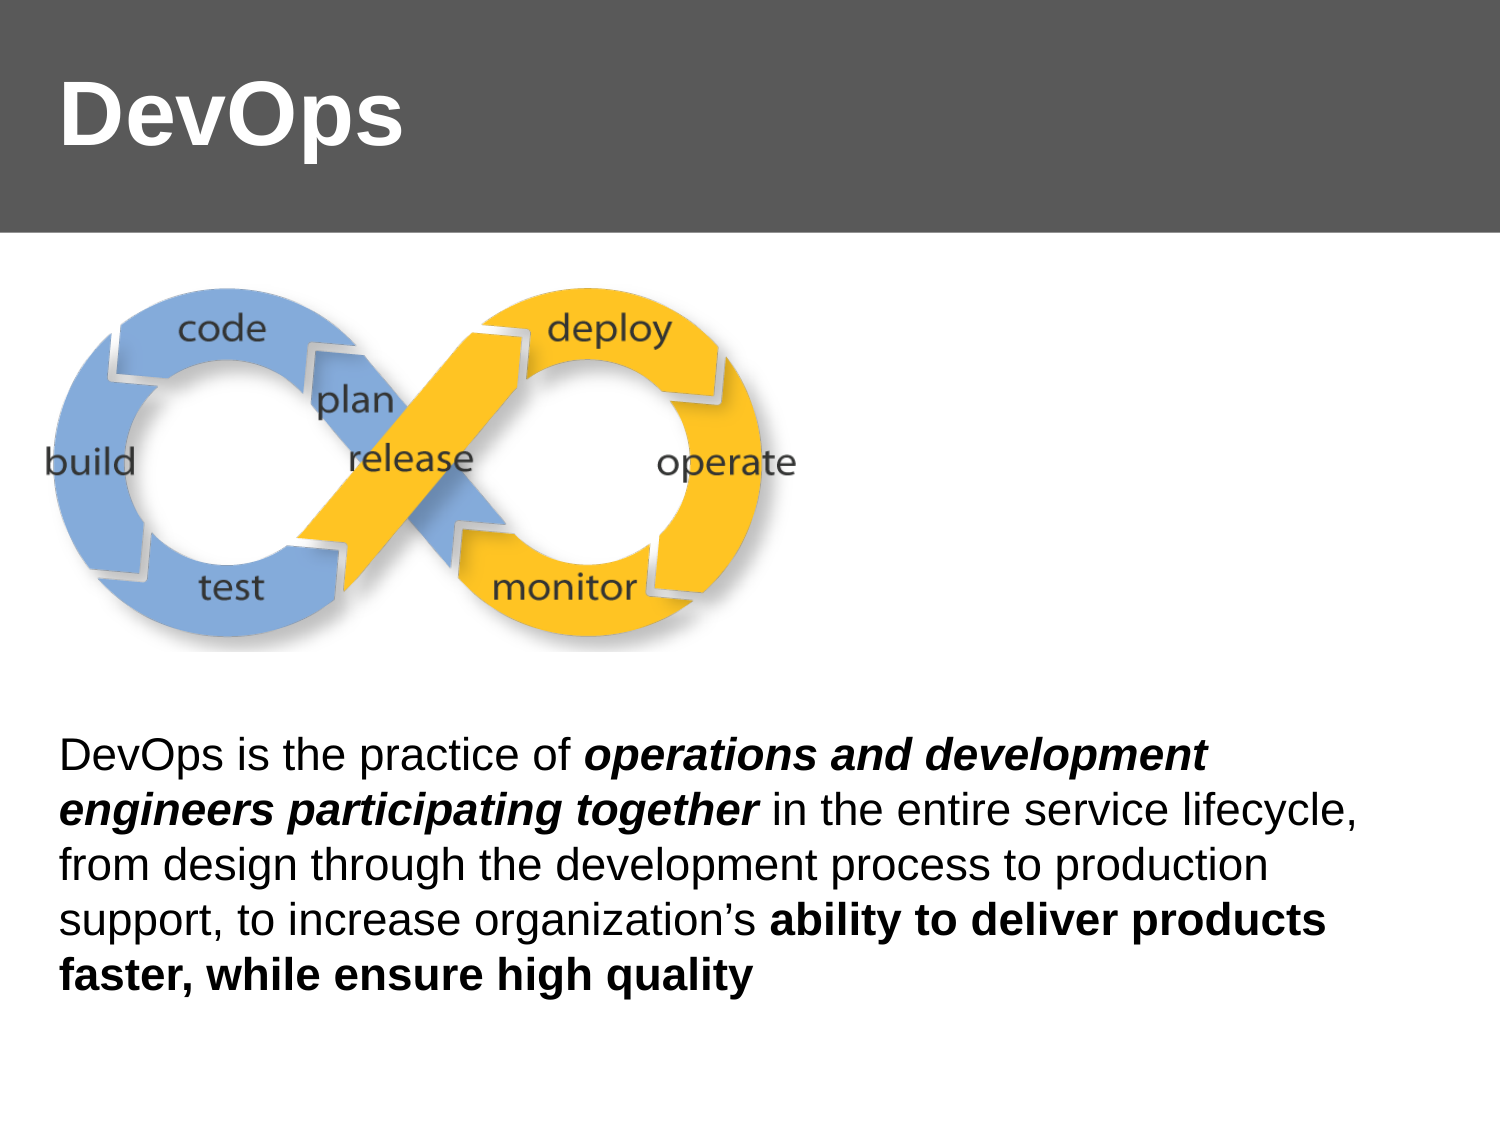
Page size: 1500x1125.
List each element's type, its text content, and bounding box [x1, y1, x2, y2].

title DevOps [0, 0, 1500, 233]
text_box DevOps is the practice of operations and development engineers participating together in the entire service lifecycle, from design through the development process to production support, to increase organization’s ability to deliver products faster, while ensure high quality [43, 717, 1386, 1007]
picture [43, 284, 800, 652]
